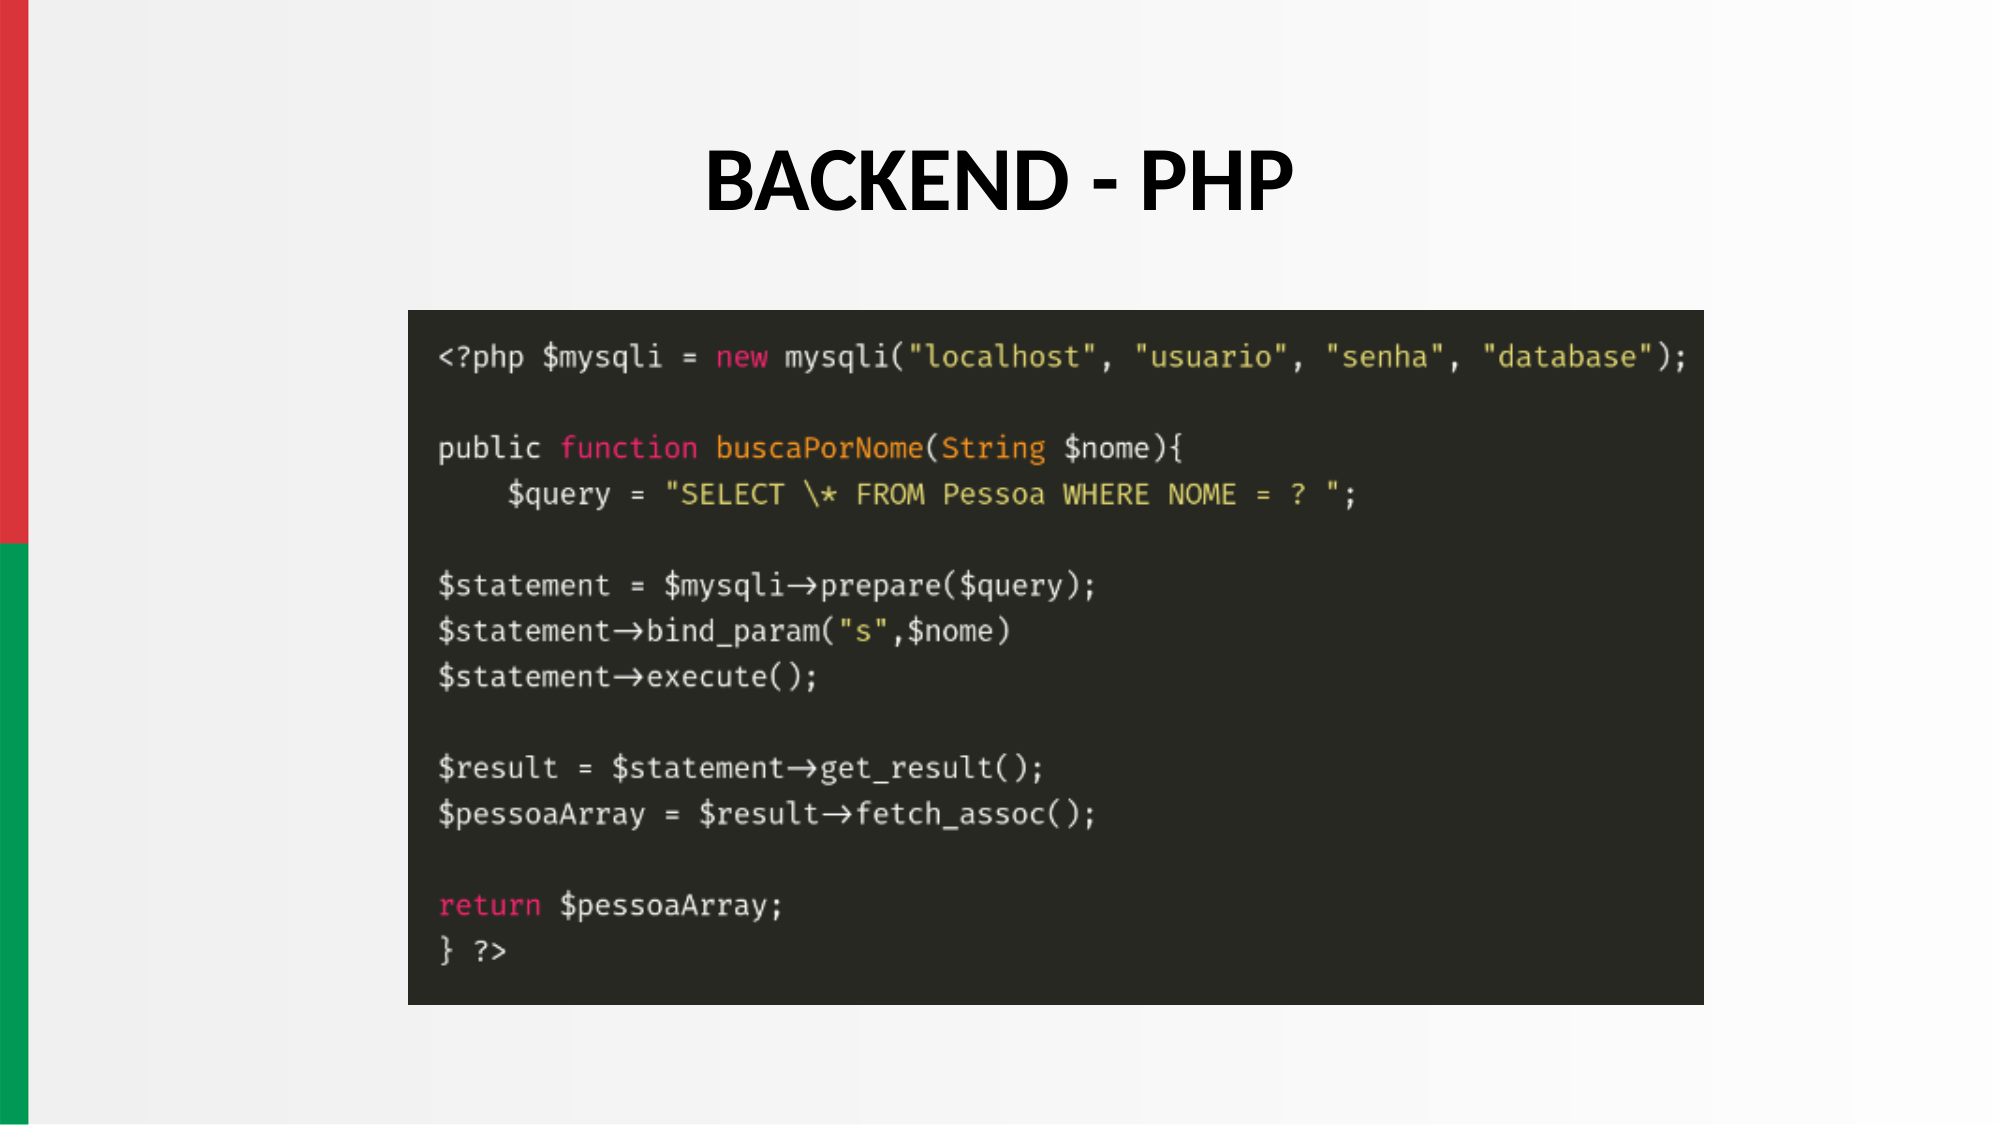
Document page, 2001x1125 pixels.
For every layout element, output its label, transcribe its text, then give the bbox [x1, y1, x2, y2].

picture [0, 0, 2001, 1125]
title BACKEND - PHP [237, 95, 1763, 268]
